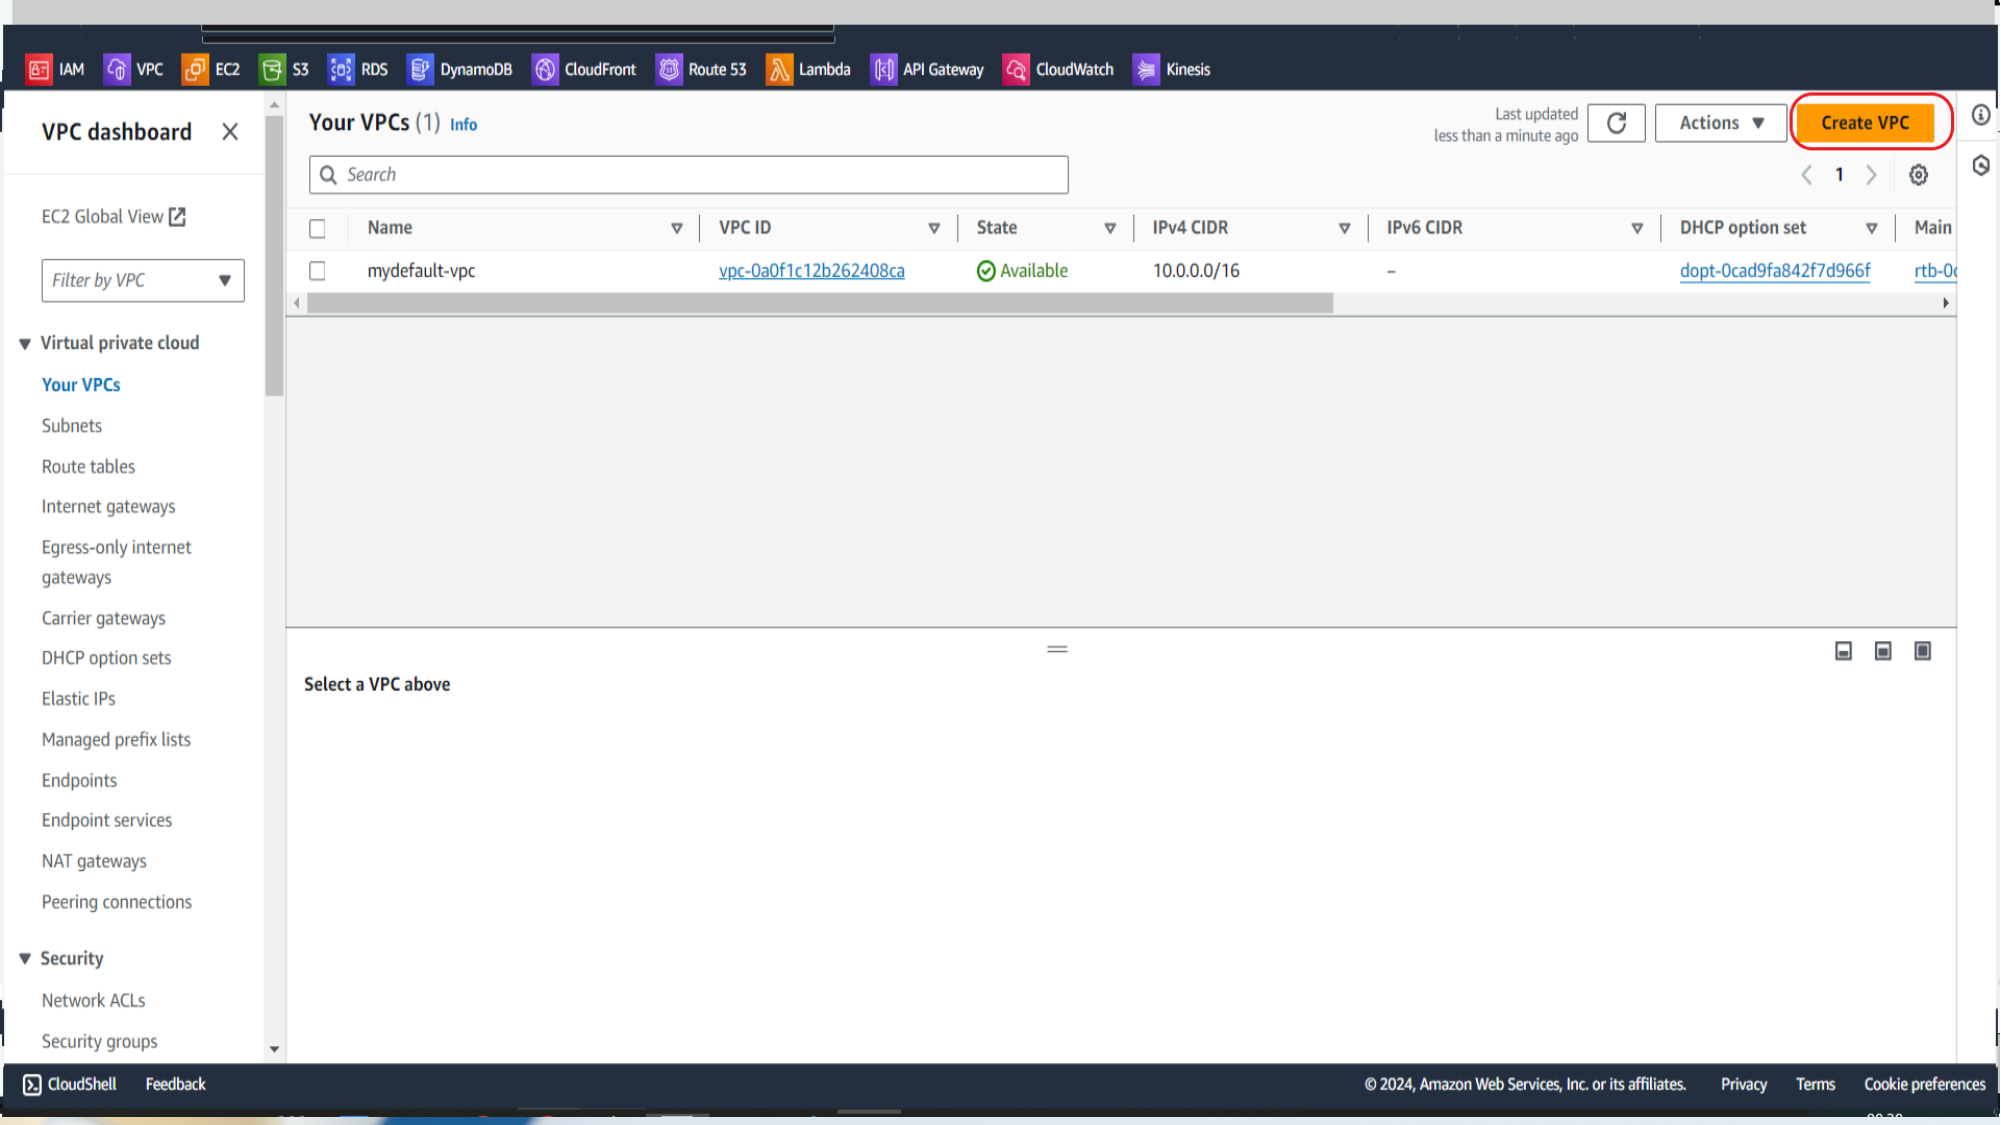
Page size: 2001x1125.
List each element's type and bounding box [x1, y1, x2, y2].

text_box [0, 1117, 2000, 1125]
picture [0, 0, 2000, 1117]
